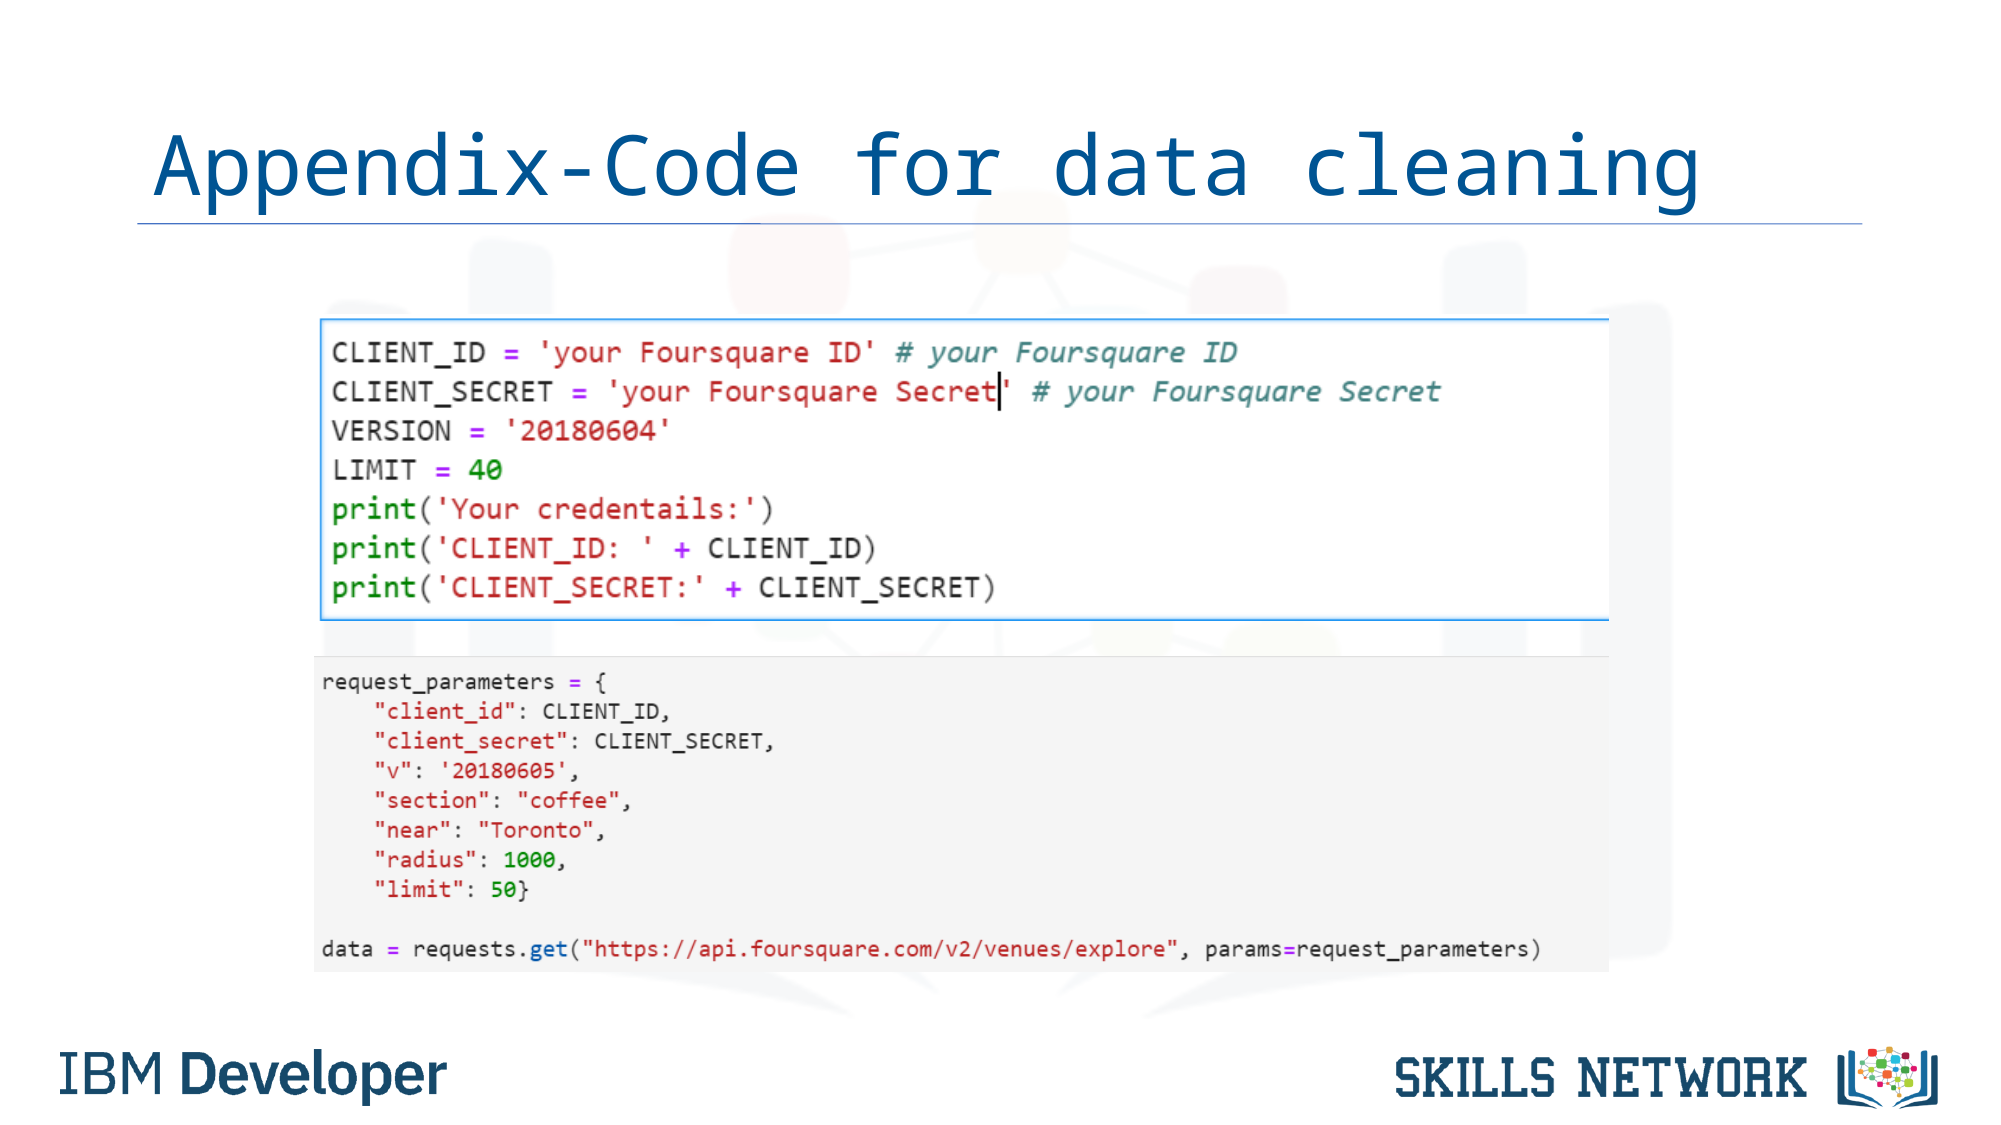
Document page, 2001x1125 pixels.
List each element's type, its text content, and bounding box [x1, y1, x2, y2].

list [314, 656, 1609, 972]
picture [1390, 1045, 1945, 1111]
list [314, 314, 1609, 621]
title Appendix-Code for data cleaning [137, 59, 1863, 278]
picture [55, 1045, 459, 1108]
